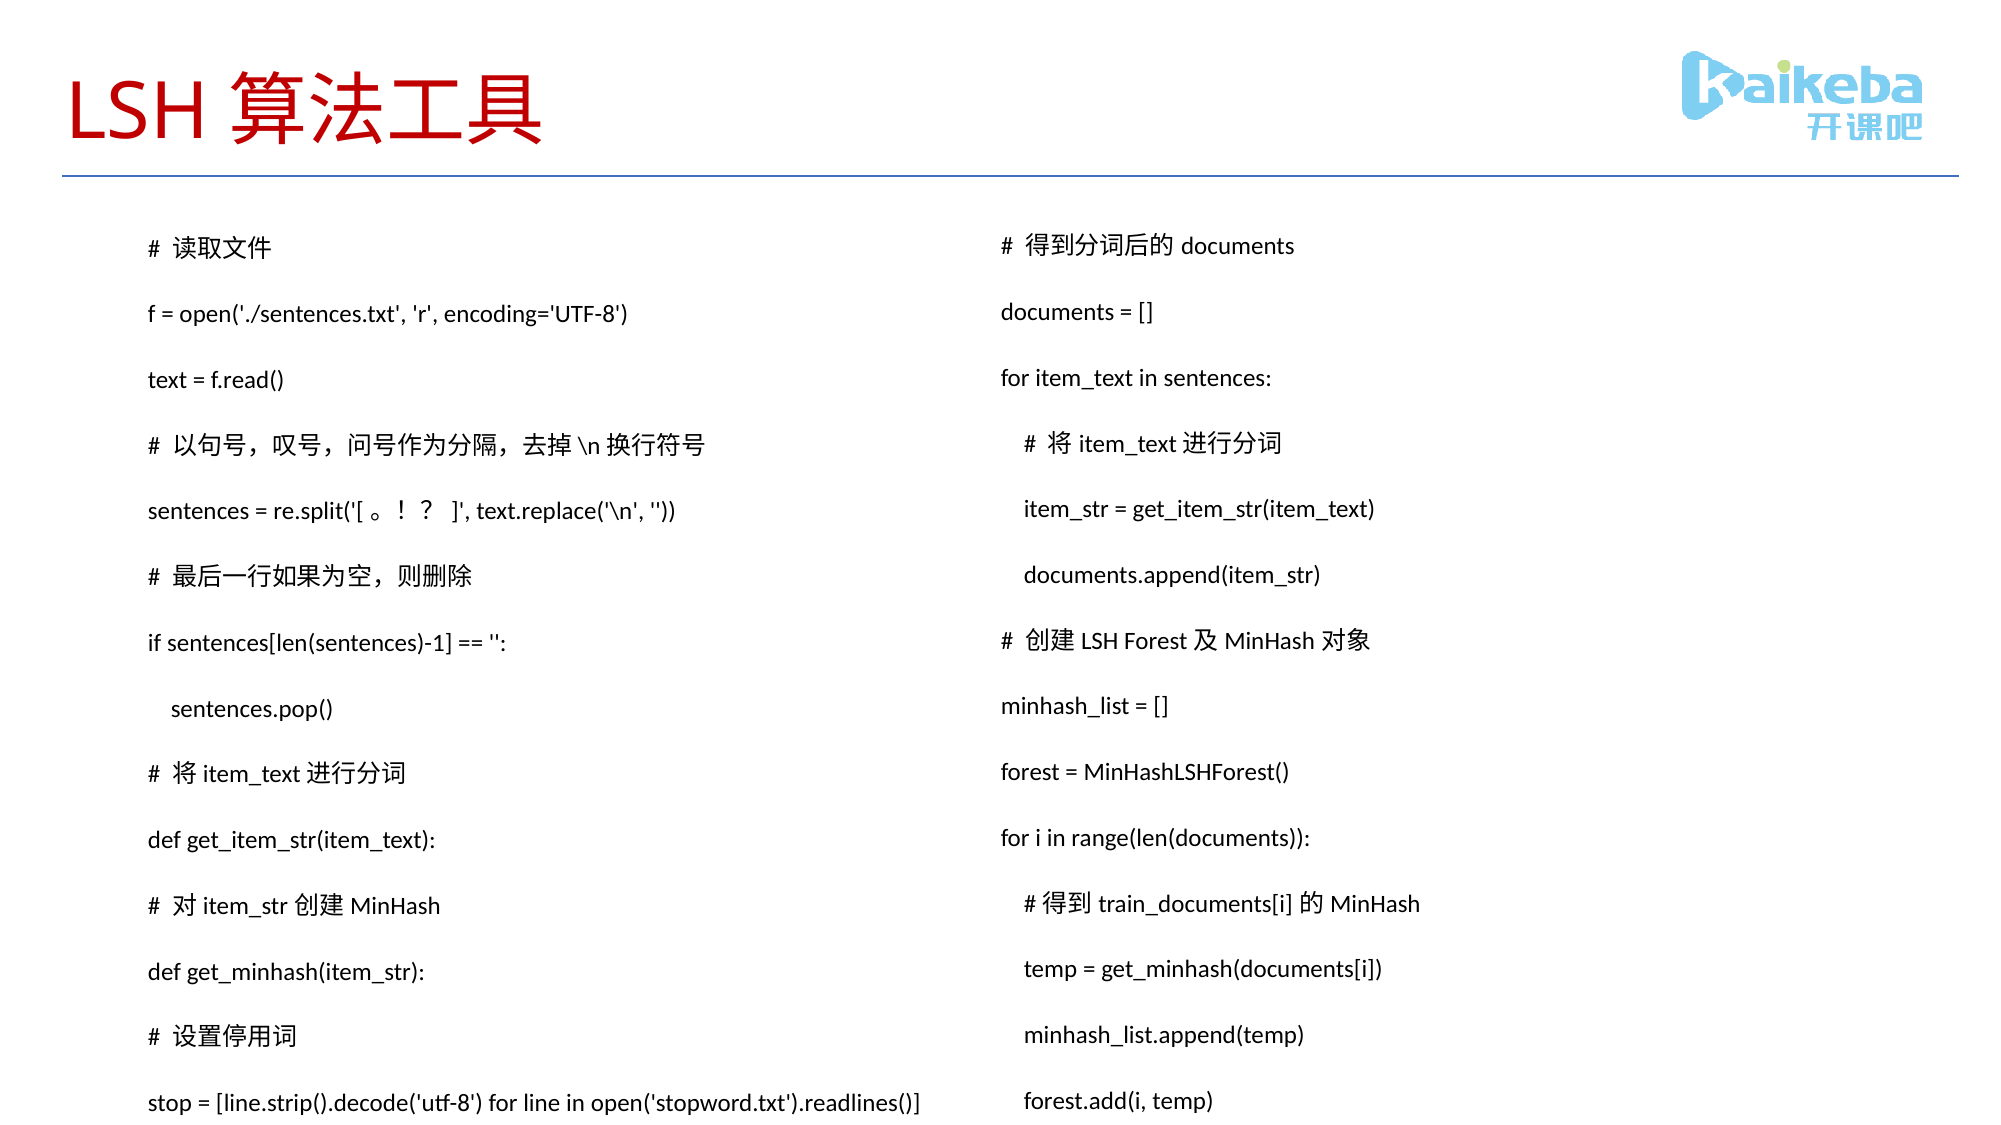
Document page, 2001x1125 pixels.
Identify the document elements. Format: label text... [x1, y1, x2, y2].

text_box # 读取文件 f = open('./sentences.txt', 'r', encoding='UTF-8') text = f.read() # 以句号，叹号，问号作为分隔，去掉\n换行符号 sentences = re.split('[。！？]', text.replace('\n', '')) # 最后一行如果为空，则删除 if sentences[len(sentences)-1] == '': sentences.pop() # 将item_text进行分词 def get_item_str(item_text): # 对item_str创建MinHash def get_minhash(item_str): # 设置停用词 stop = [line.strip().decode('utf-8') for line in open('stopword.txt').readlines()] [140, 209, 982, 862]
title LSH算法工具 [57, 59, 1728, 167]
text_box # 得到分词后的documents documents = [] for item_text in sentences: # 将item_text进行分词 item_str = get_item_str(item_text) documents.append(item_str) # 创建LSH Forest及MinHash对象 minhash_list = [] forest = MinHashLSHForest() for i in range(len(documents)): #得到train_documents[i]的MinHash temp = get_minhash(documents[i]) minhash_list.append(temp) forest.add(i, temp) [993, 207, 1835, 859]
text_box [1653, 21, 1950, 167]
